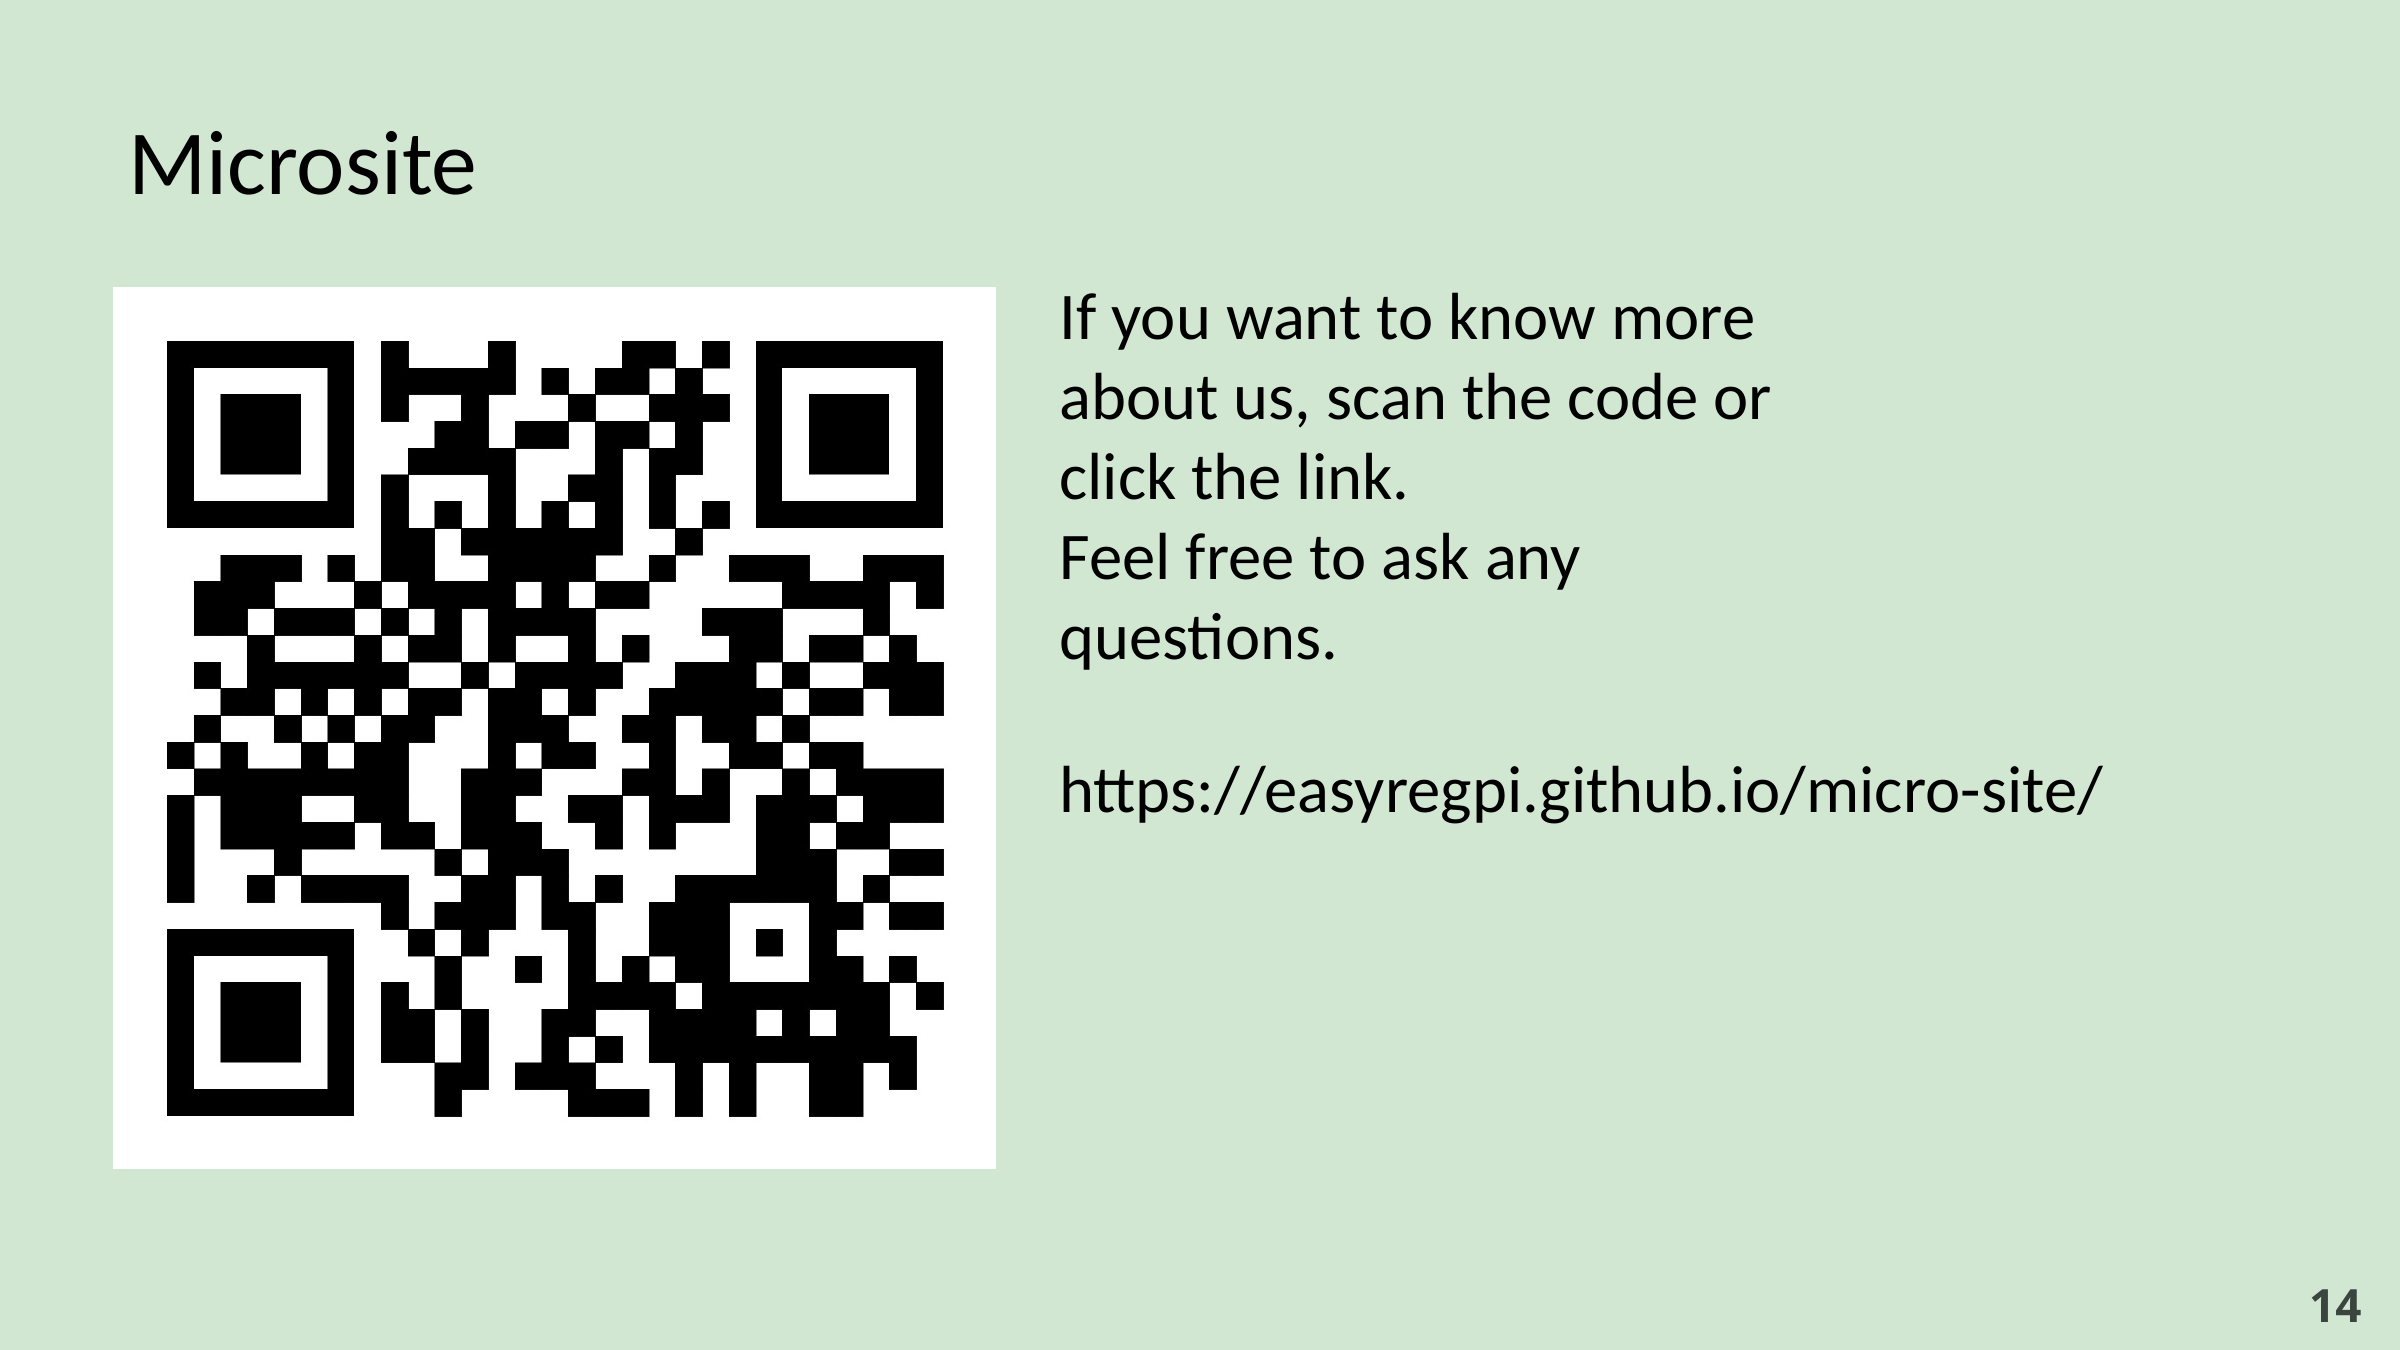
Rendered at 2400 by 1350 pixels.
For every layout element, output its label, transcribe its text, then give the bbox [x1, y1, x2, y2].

text_box If you want to know more about us, scan the code or click the link. Feel free to ask any questions. [1044, 265, 1853, 681]
text_box https://easyregpi.github.io/micro-site/ [1044, 738, 2287, 833]
picture [113, 287, 996, 1169]
text_box 14 [1896, 1274, 2362, 1333]
text_box Microsite [113, 95, 1455, 220]
